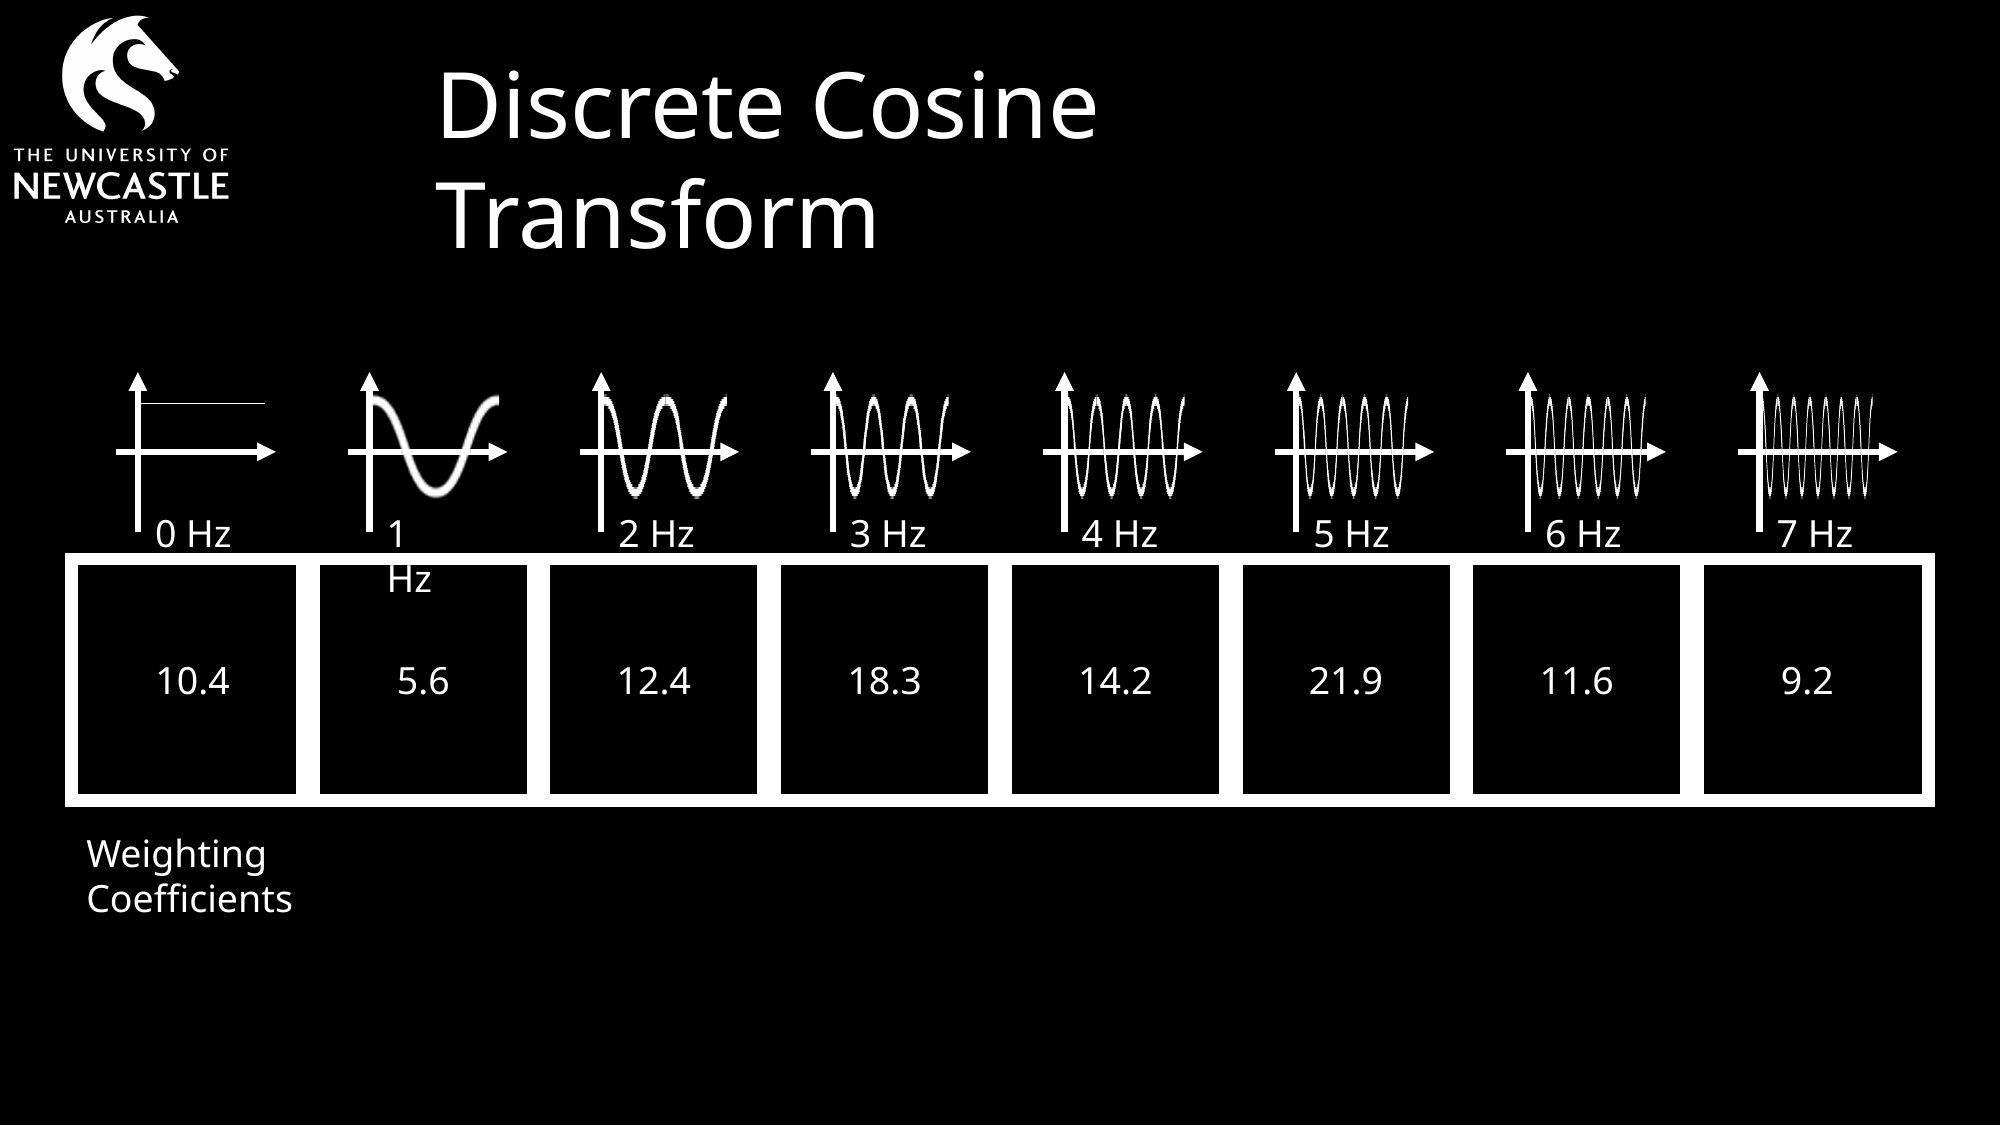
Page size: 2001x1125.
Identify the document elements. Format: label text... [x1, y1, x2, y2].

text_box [1274, 372, 1435, 558]
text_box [1737, 372, 1898, 558]
text_box Discrete Cosine Transform [420, 39, 1580, 275]
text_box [1042, 372, 1203, 558]
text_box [811, 372, 971, 558]
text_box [347, 372, 508, 558]
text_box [1506, 372, 1666, 558]
picture [8, 8, 235, 232]
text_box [71, 558, 1929, 884]
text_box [579, 372, 740, 558]
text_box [116, 372, 276, 558]
